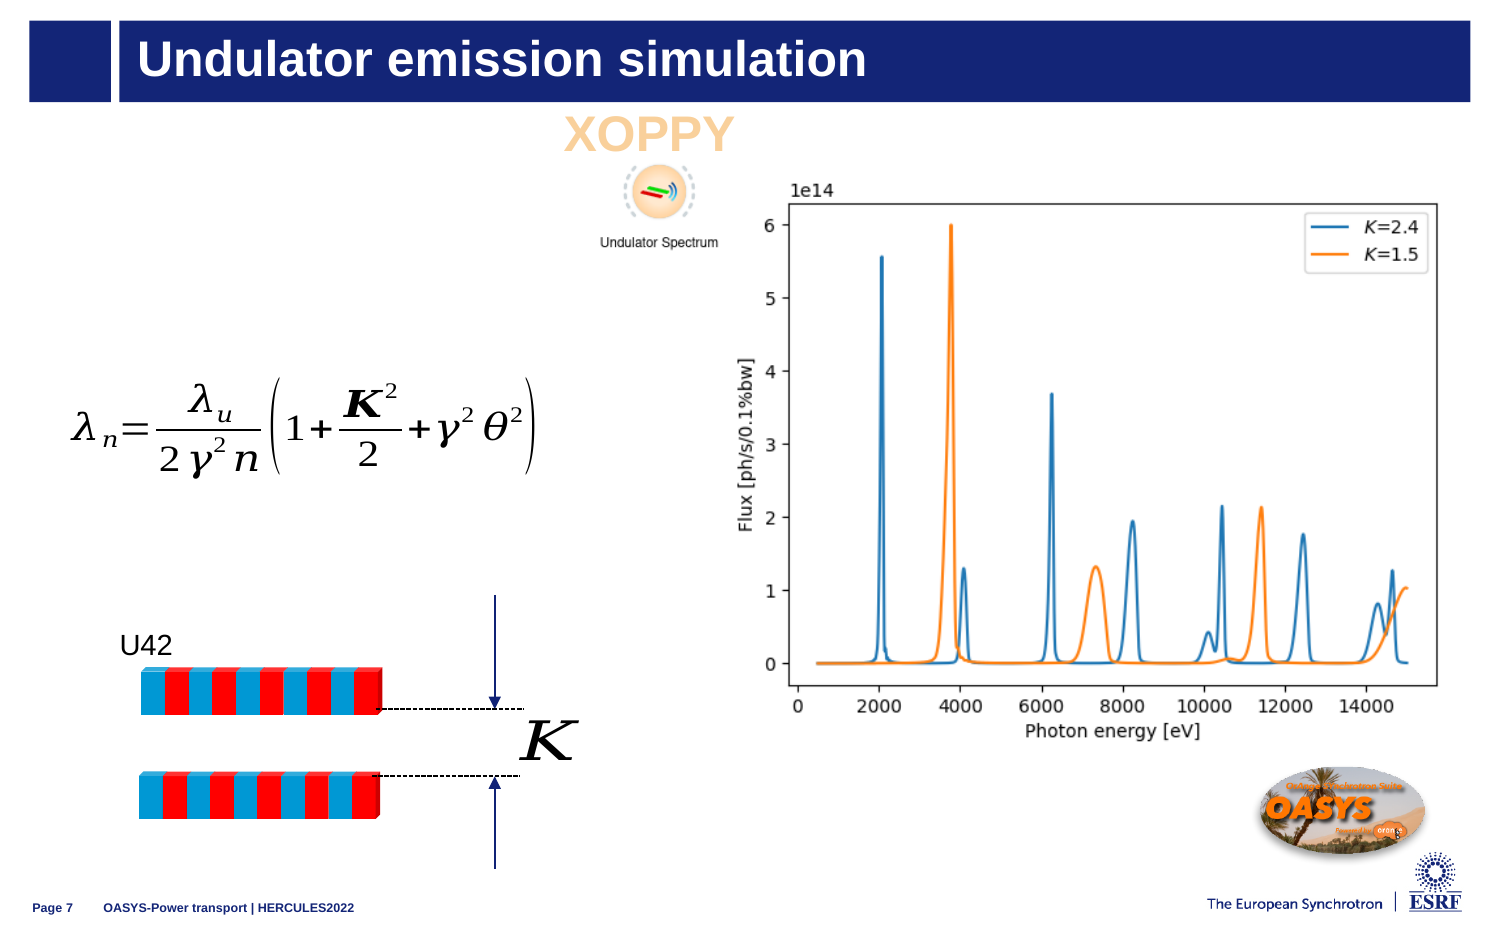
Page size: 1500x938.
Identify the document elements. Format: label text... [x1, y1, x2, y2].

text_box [138, 771, 381, 820]
text_box U42 [104, 618, 189, 669]
text_box XOPPY [547, 93, 752, 169]
picture [735, 180, 1443, 745]
footer OASYS-Power transport | HERCULES2022 [103, 886, 1108, 916]
title Undulator emission simulation [119, 20, 1471, 103]
slide_number Page 7 [32, 886, 101, 916]
picture [594, 155, 726, 256]
picture [1175, 751, 1500, 938]
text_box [140, 666, 383, 715]
